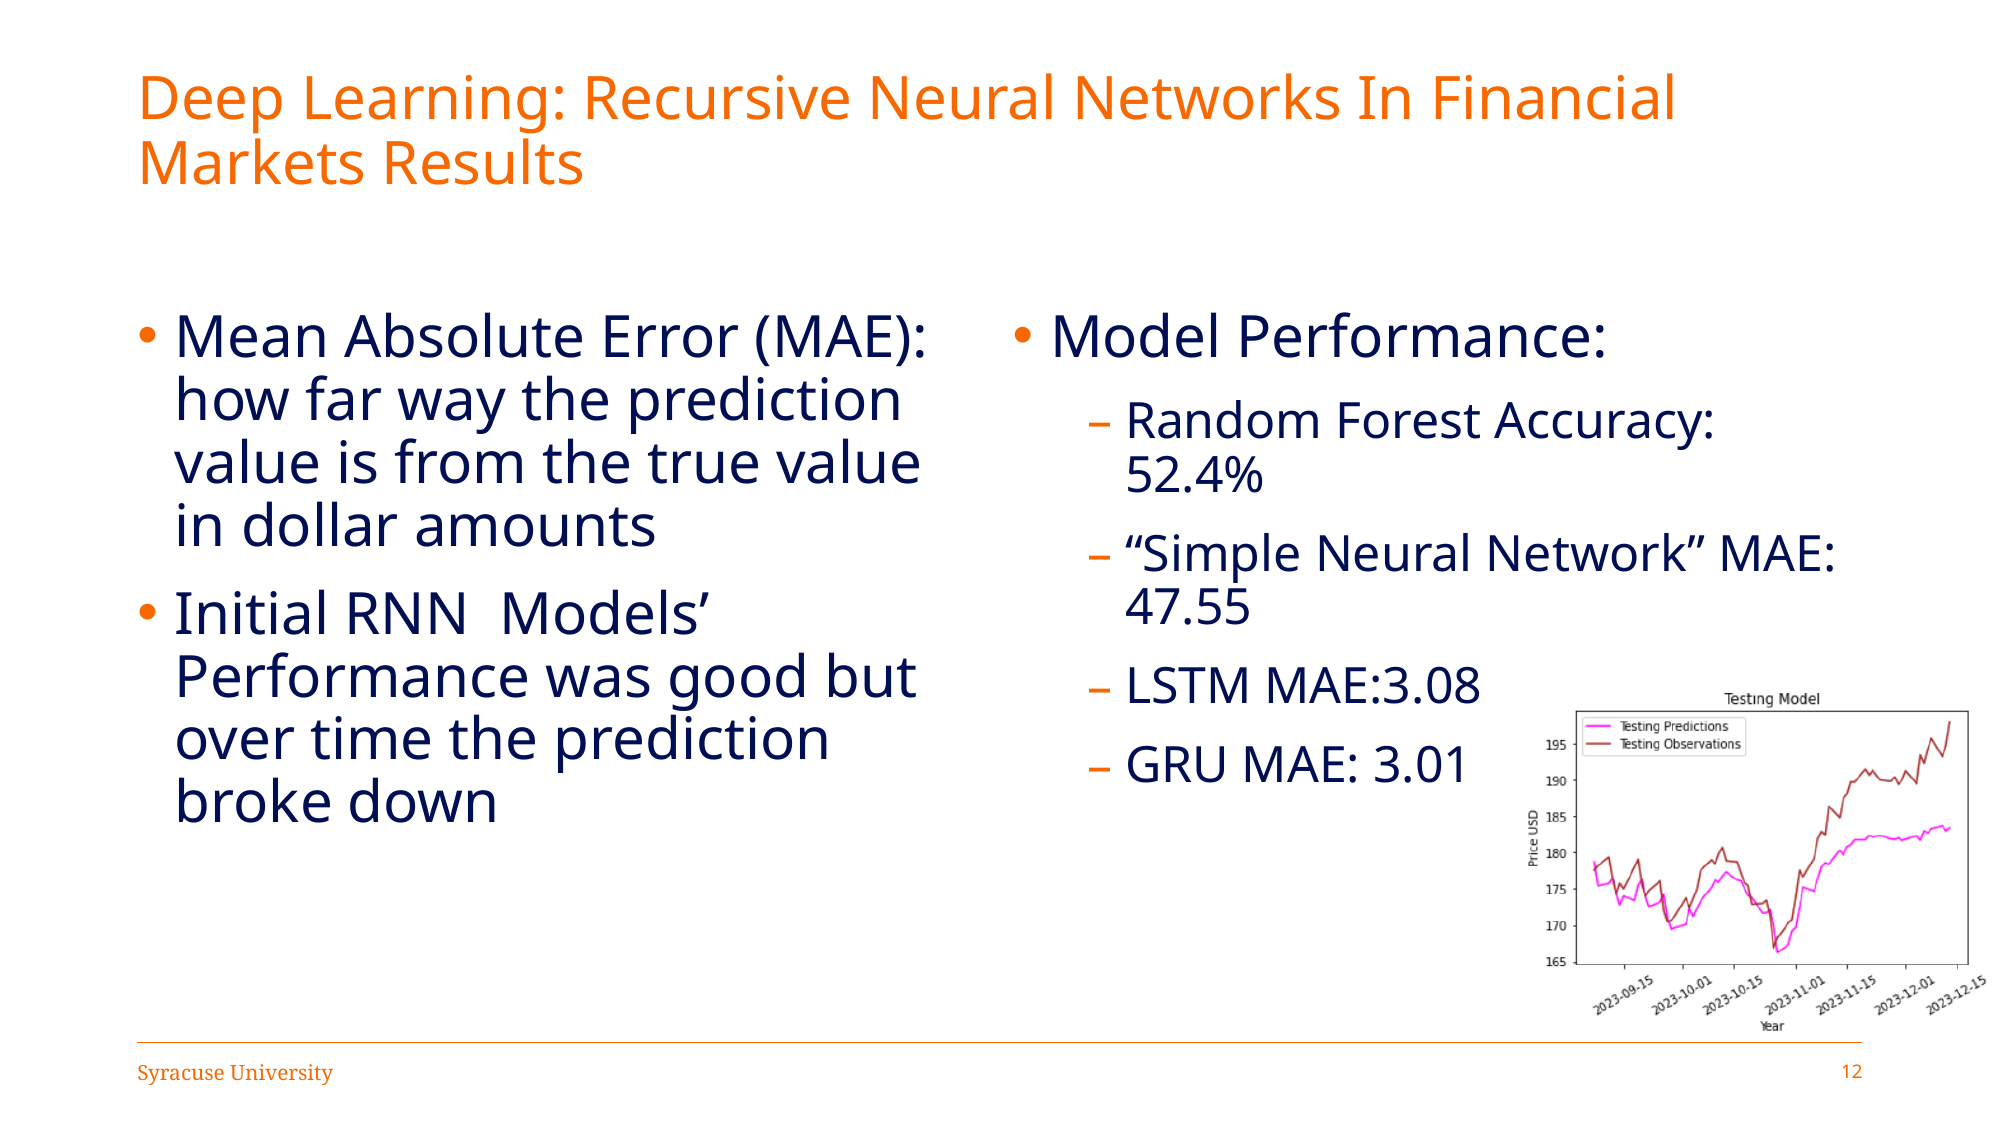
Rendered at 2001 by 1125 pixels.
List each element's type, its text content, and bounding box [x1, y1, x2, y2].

picture [1516, 693, 2000, 1036]
list Mean Absolute Error (MAE): how far way the prediction value is from the true value in dollar amounts Initial RNN Models’ Performance was good but over time the prediction broke down [137, 299, 988, 1014]
title Deep Learning: Recursive Neural Networks In Financial Markets Results [137, 59, 1863, 278]
list Model Performance: Random Forest Accuracy: 52.4% “Simple Neural Network” MAE: 47.55 LSTM MAE:3.08 GRU MAE: 3.01 [1012, 299, 1863, 1014]
